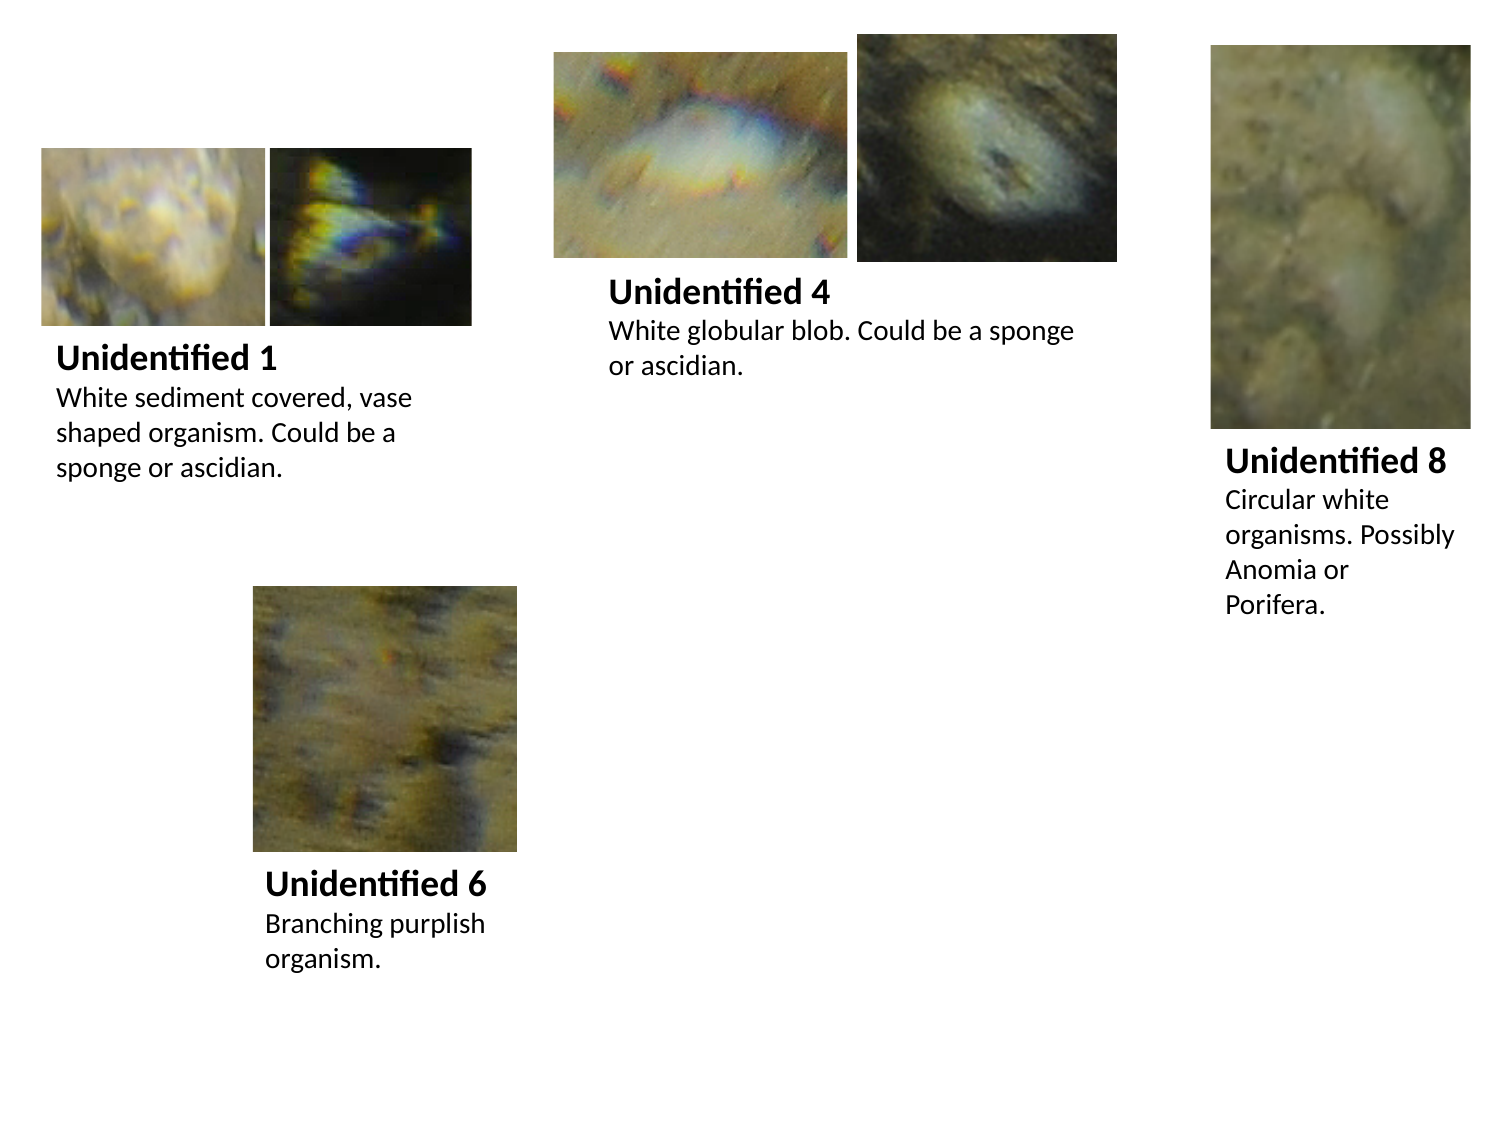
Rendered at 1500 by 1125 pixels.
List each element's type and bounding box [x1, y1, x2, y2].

text_box [250, 585, 518, 984]
text_box [40, 147, 472, 493]
text_box [553, 34, 1118, 391]
text_box [1210, 45, 1471, 631]
